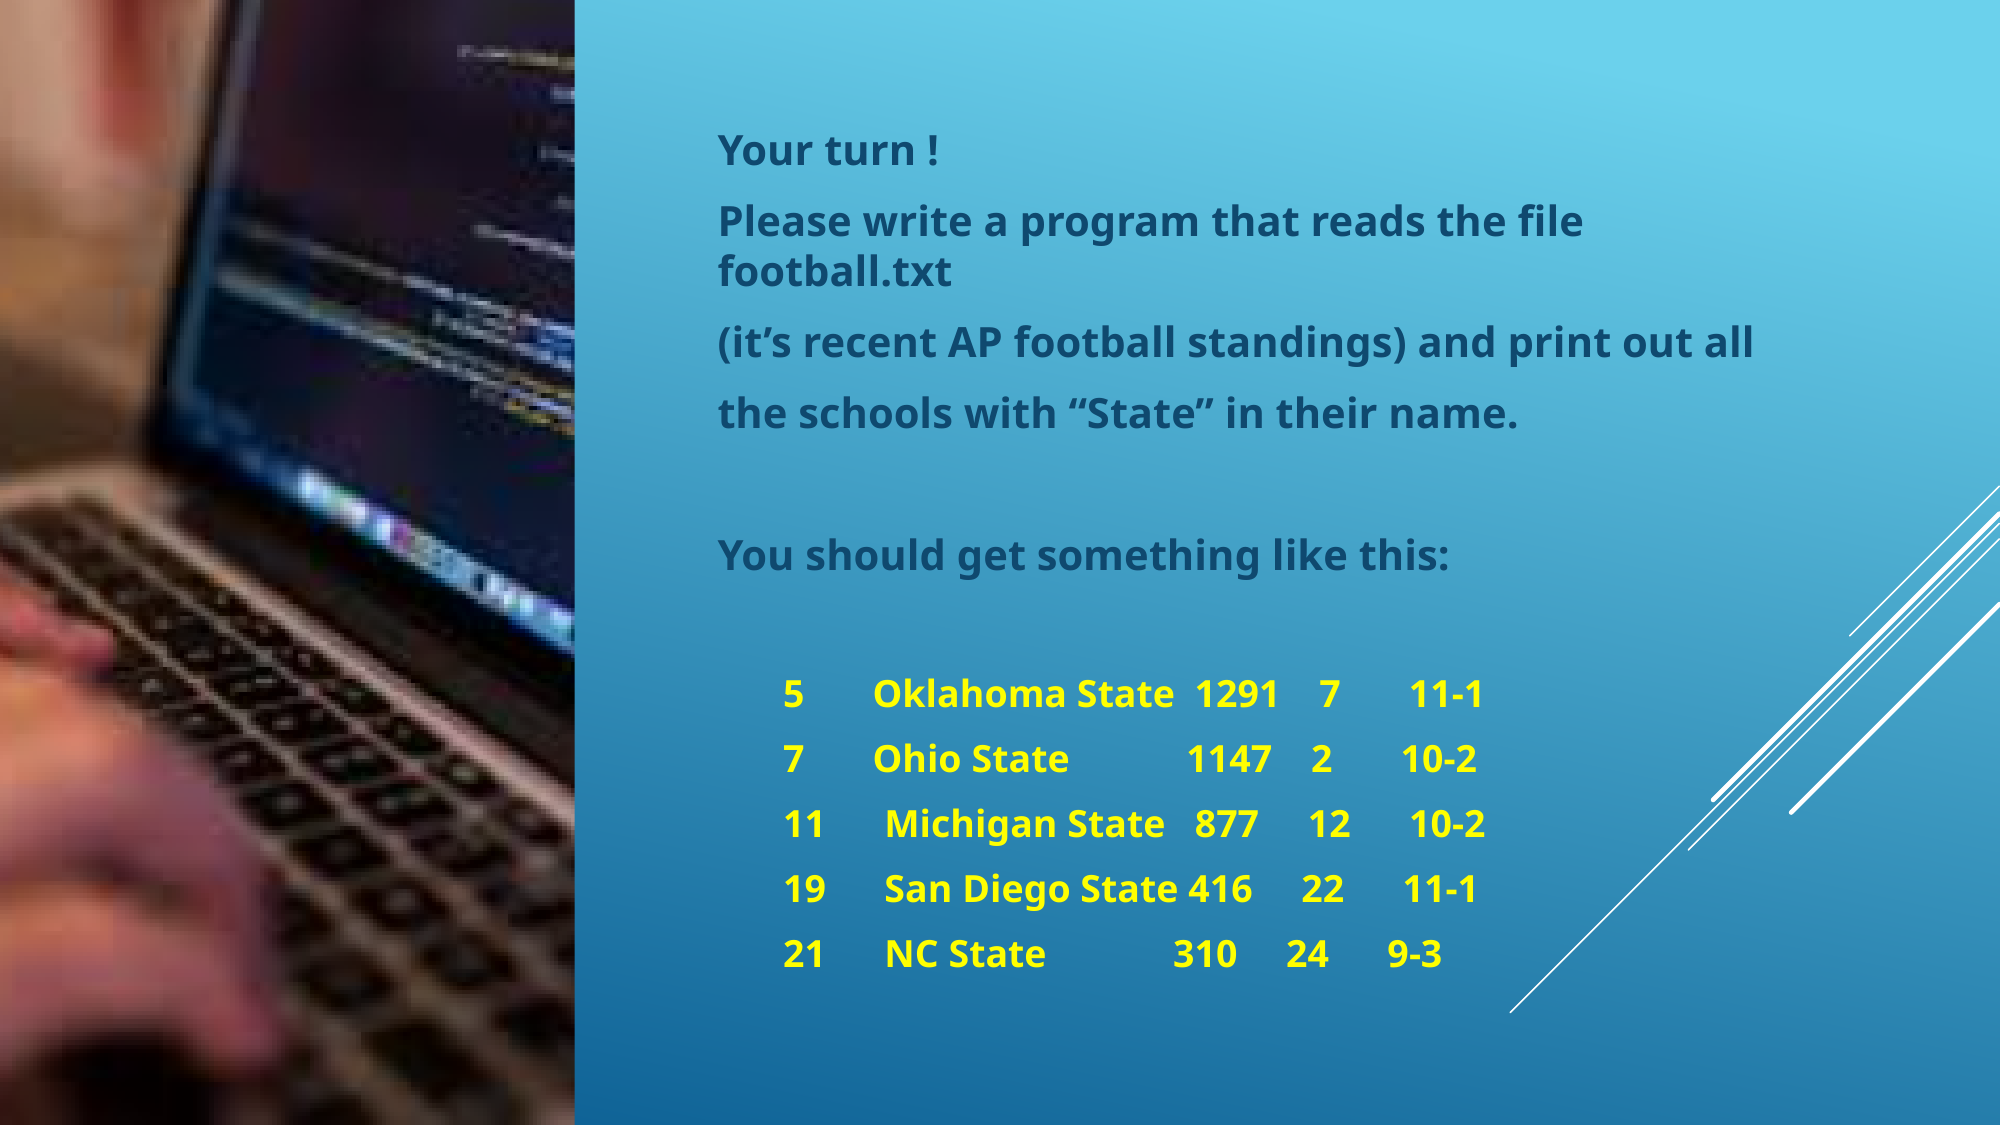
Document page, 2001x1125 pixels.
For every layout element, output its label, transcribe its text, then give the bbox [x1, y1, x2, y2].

picture [0, 0, 575, 1125]
list Your turn ! Please write a program that reads the file football.txt (it’s recent AP football standings) and print out all the schools with “State” in their name. You should get something like this: 5 Oklahoma State 1291 7 11-1 7 Ohio State 1147 2 10-2 11 Michigan State 877 12 10-2 19 San Diego State 416 22 11-1 21 NC State 310 24 9-3 [702, 51, 1793, 1048]
